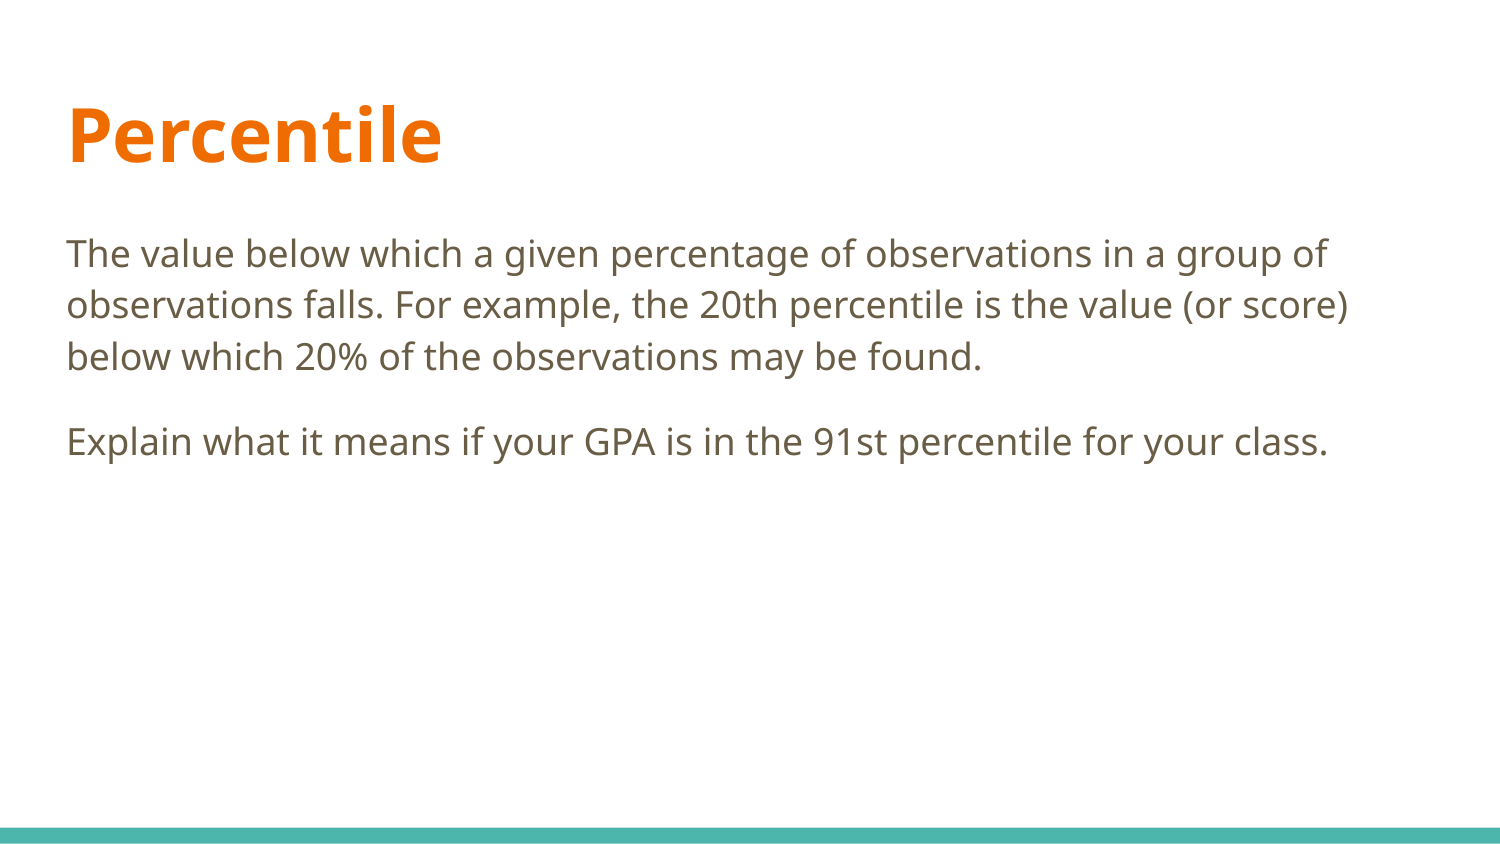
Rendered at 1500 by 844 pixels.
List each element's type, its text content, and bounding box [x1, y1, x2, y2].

list The value below which a given percentage of observations in a group of observations falls. For example, the 20th percentile is the value (or score) below which 20% of the observations may be found. Explain what it means if your GPA is in the 91st percentile for your class. [51, 207, 1449, 750]
title Percentile [51, 72, 1449, 189]
